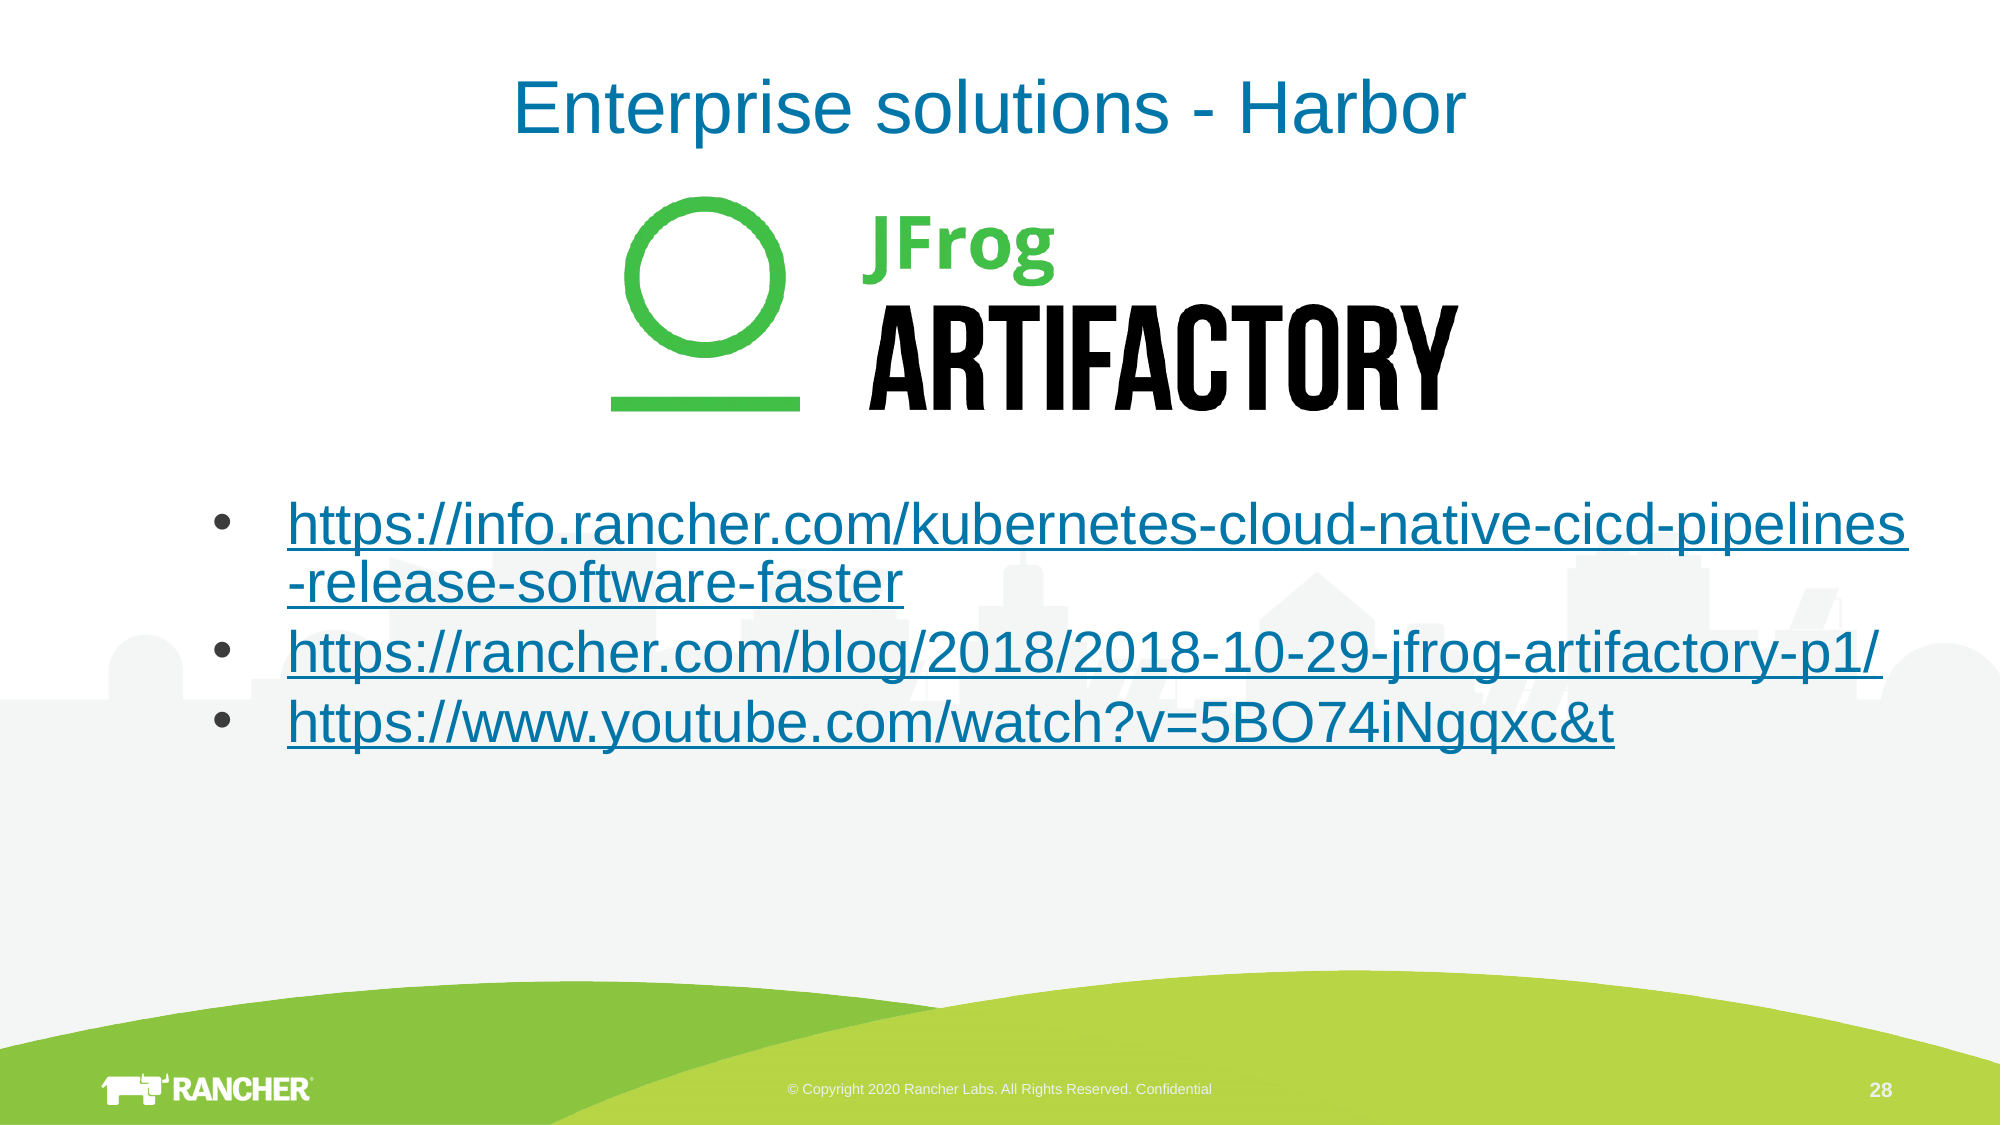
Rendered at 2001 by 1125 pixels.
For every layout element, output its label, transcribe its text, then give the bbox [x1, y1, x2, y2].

picture [523, 147, 1552, 488]
picture [0, 970, 2000, 1125]
title Enterprise solutions - Harbor [100, 60, 1880, 158]
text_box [196, 198, 1944, 927]
